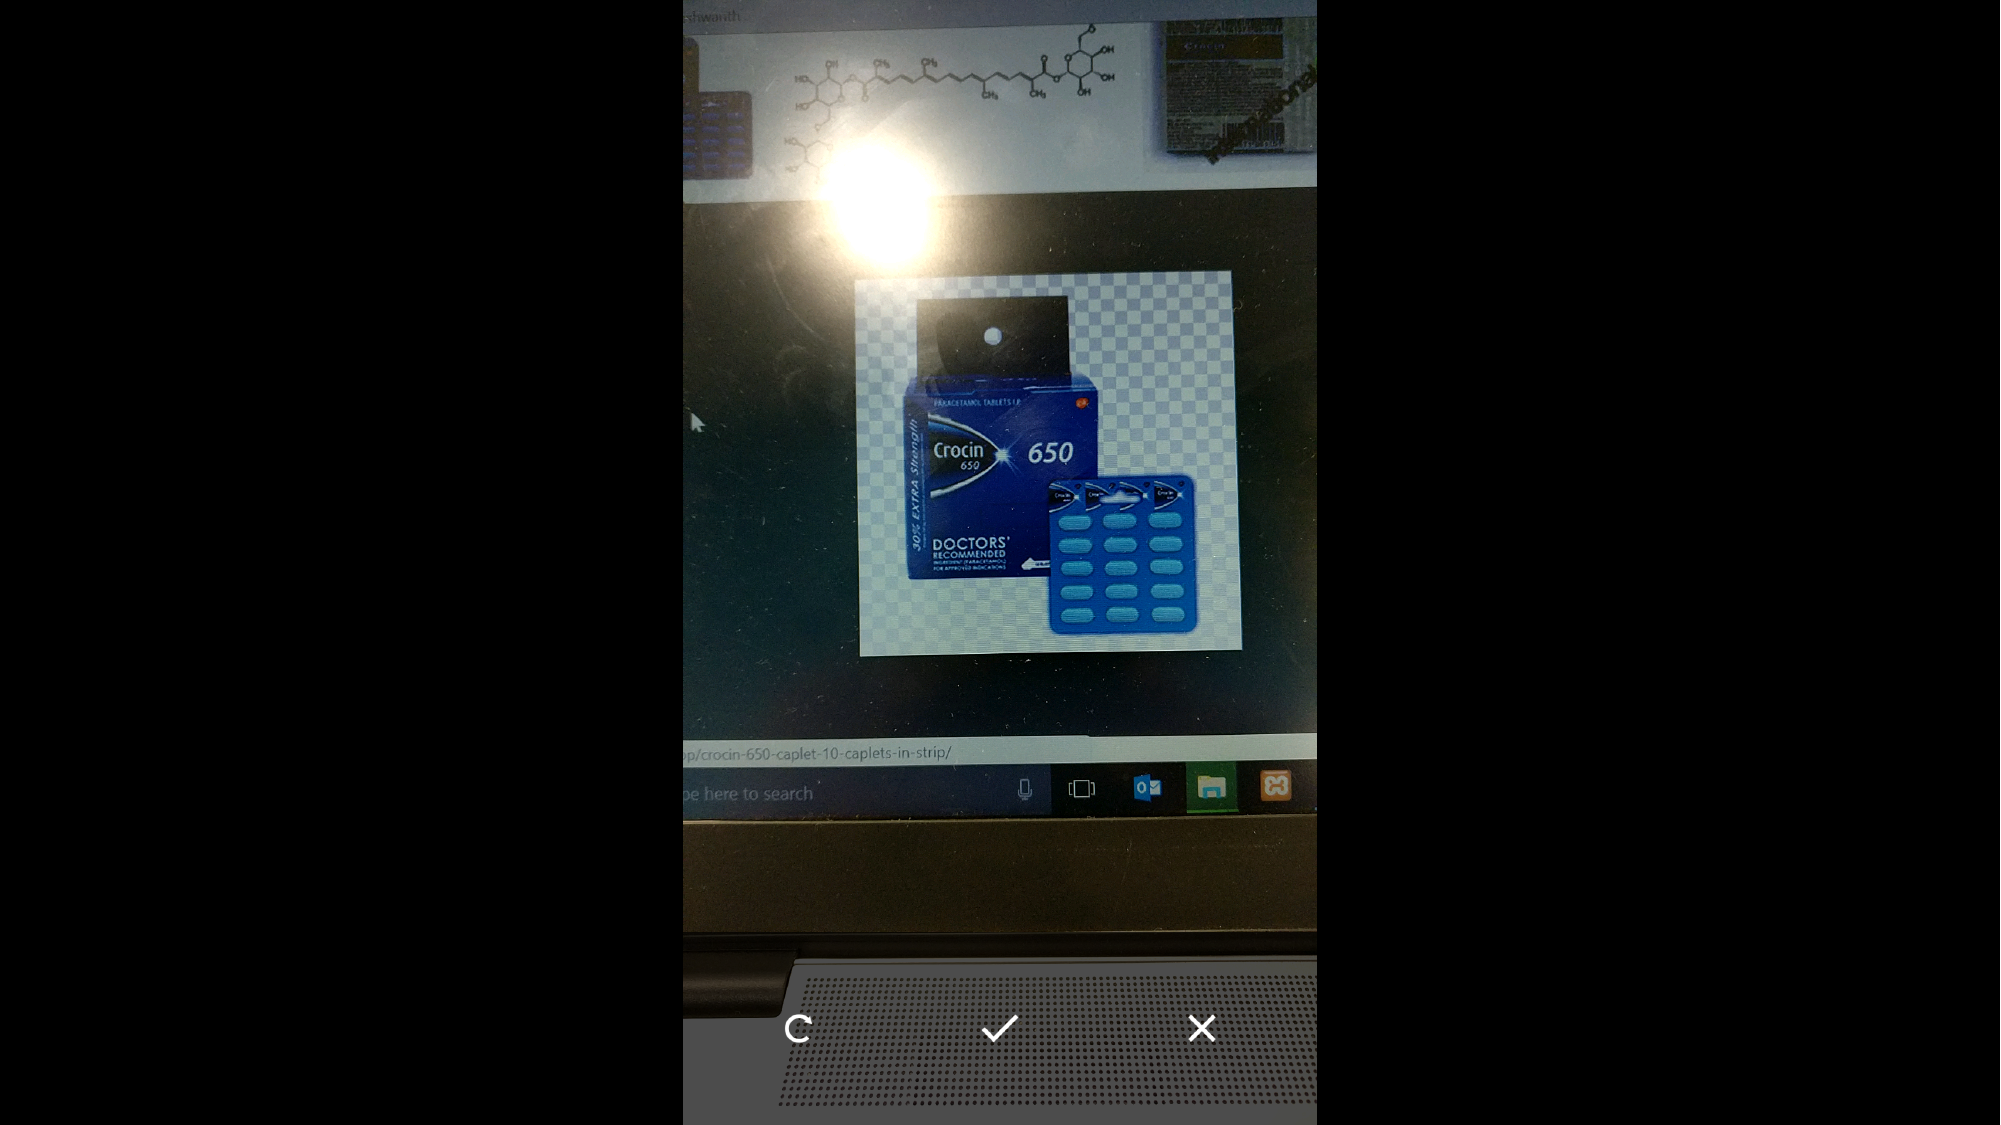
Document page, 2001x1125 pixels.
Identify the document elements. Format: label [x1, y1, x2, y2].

picture [683, 0, 1317, 1125]
